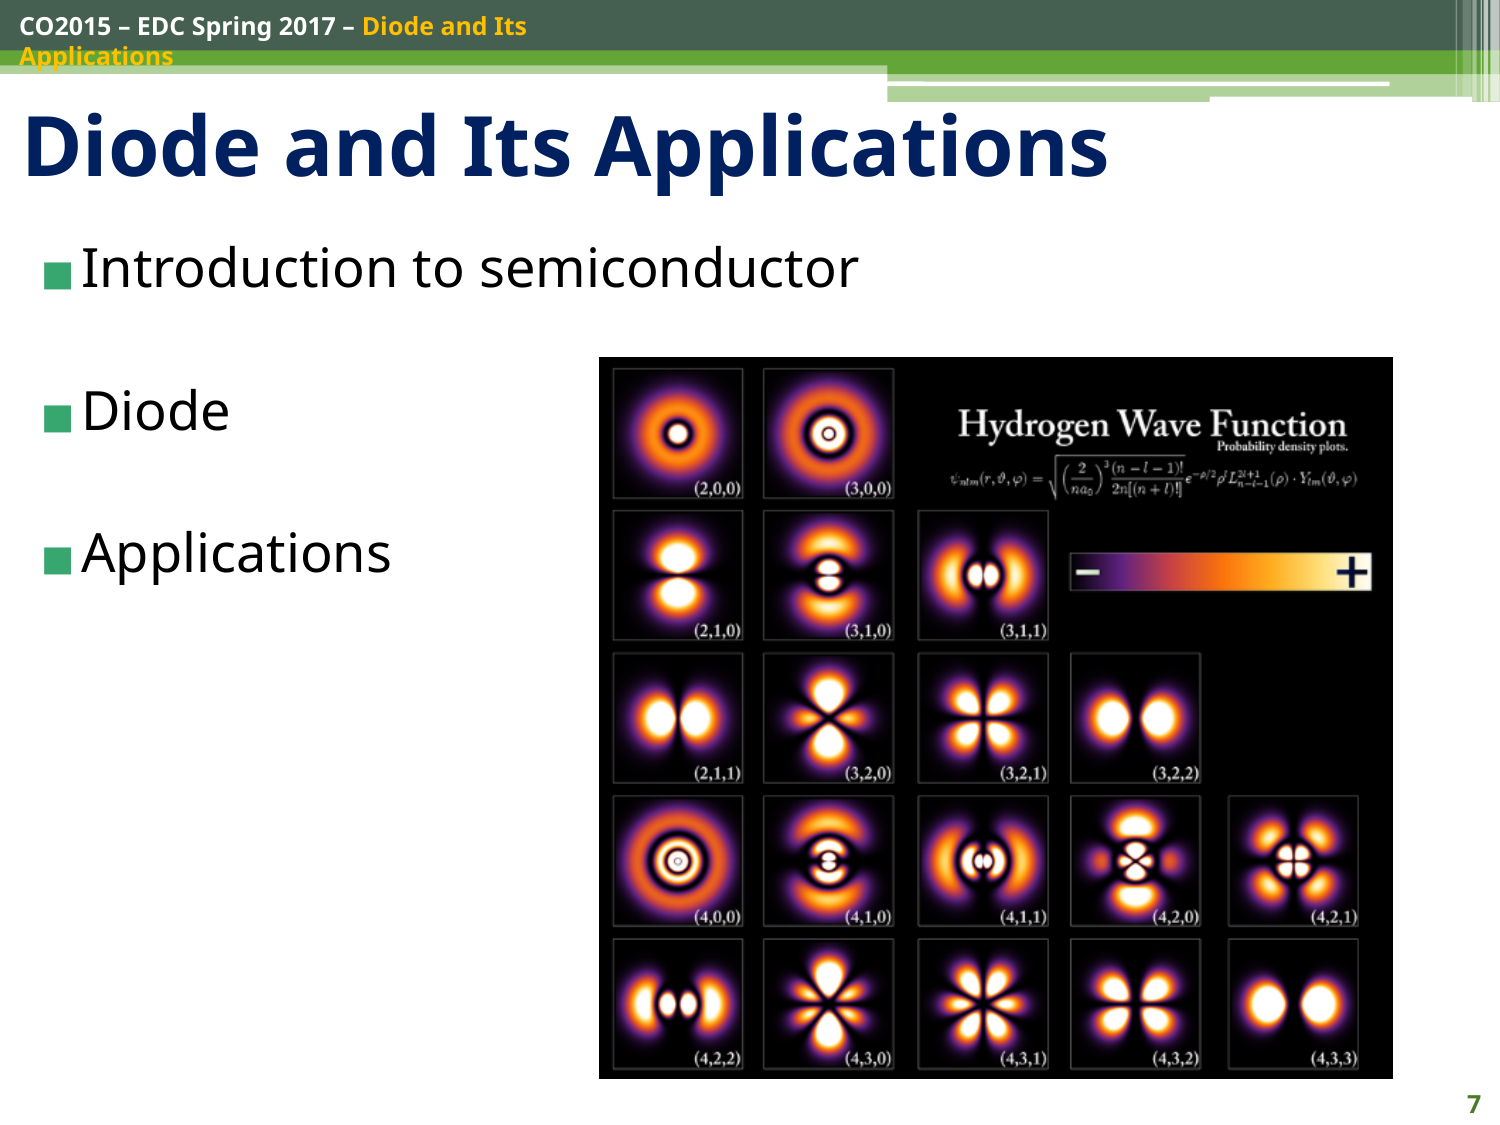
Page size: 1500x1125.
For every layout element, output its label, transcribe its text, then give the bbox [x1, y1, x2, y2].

list Introduction to semiconductor Diode Applications [6, 225, 1485, 1079]
picture [599, 357, 1394, 1079]
title Diode and Its Applications [6, 77, 1485, 209]
